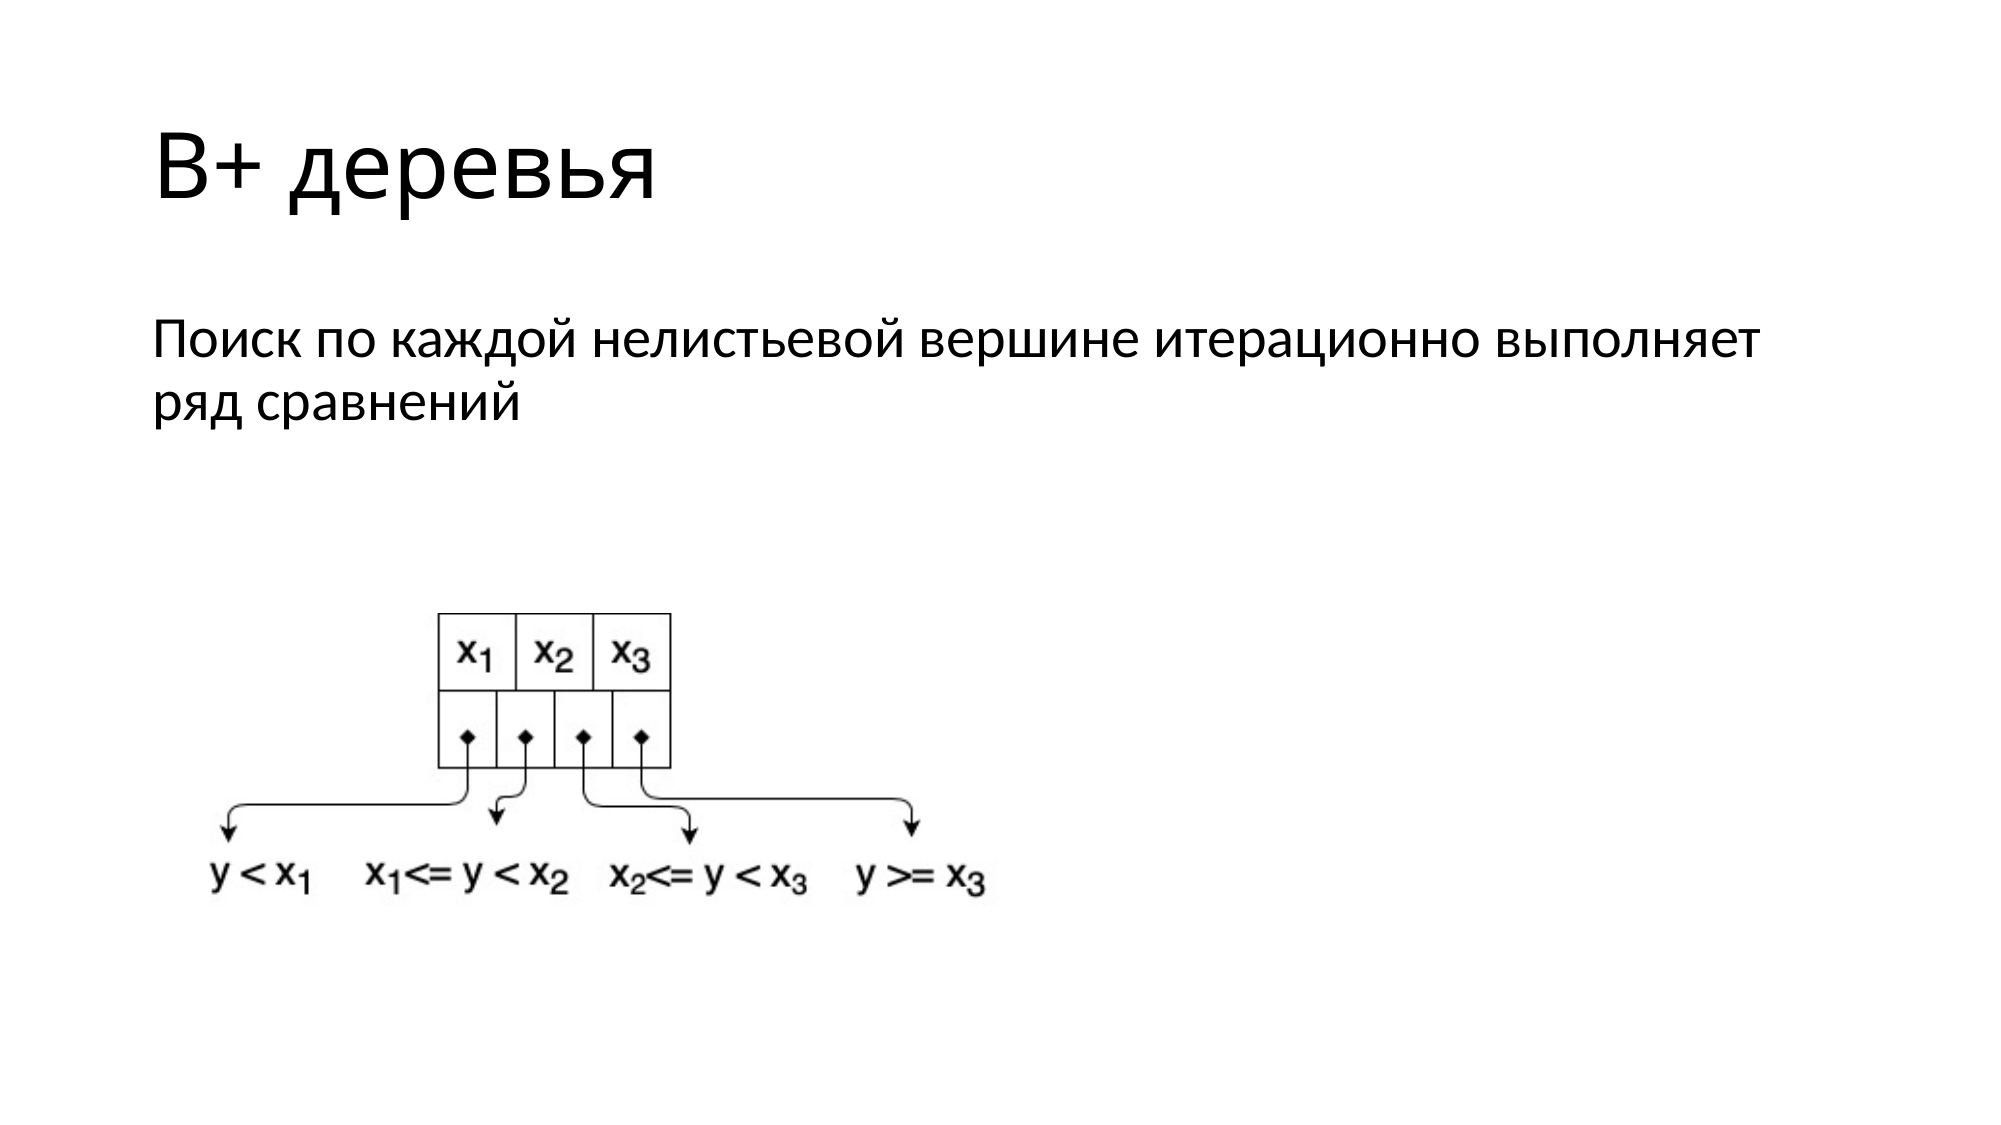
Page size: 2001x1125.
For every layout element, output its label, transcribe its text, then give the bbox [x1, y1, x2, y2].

title B+ деревья [137, 59, 1863, 278]
list Поиск по каждой нелистьевой вершине итерационно выполняет ряд сравнений [137, 299, 1863, 1014]
picture [195, 613, 1000, 916]
